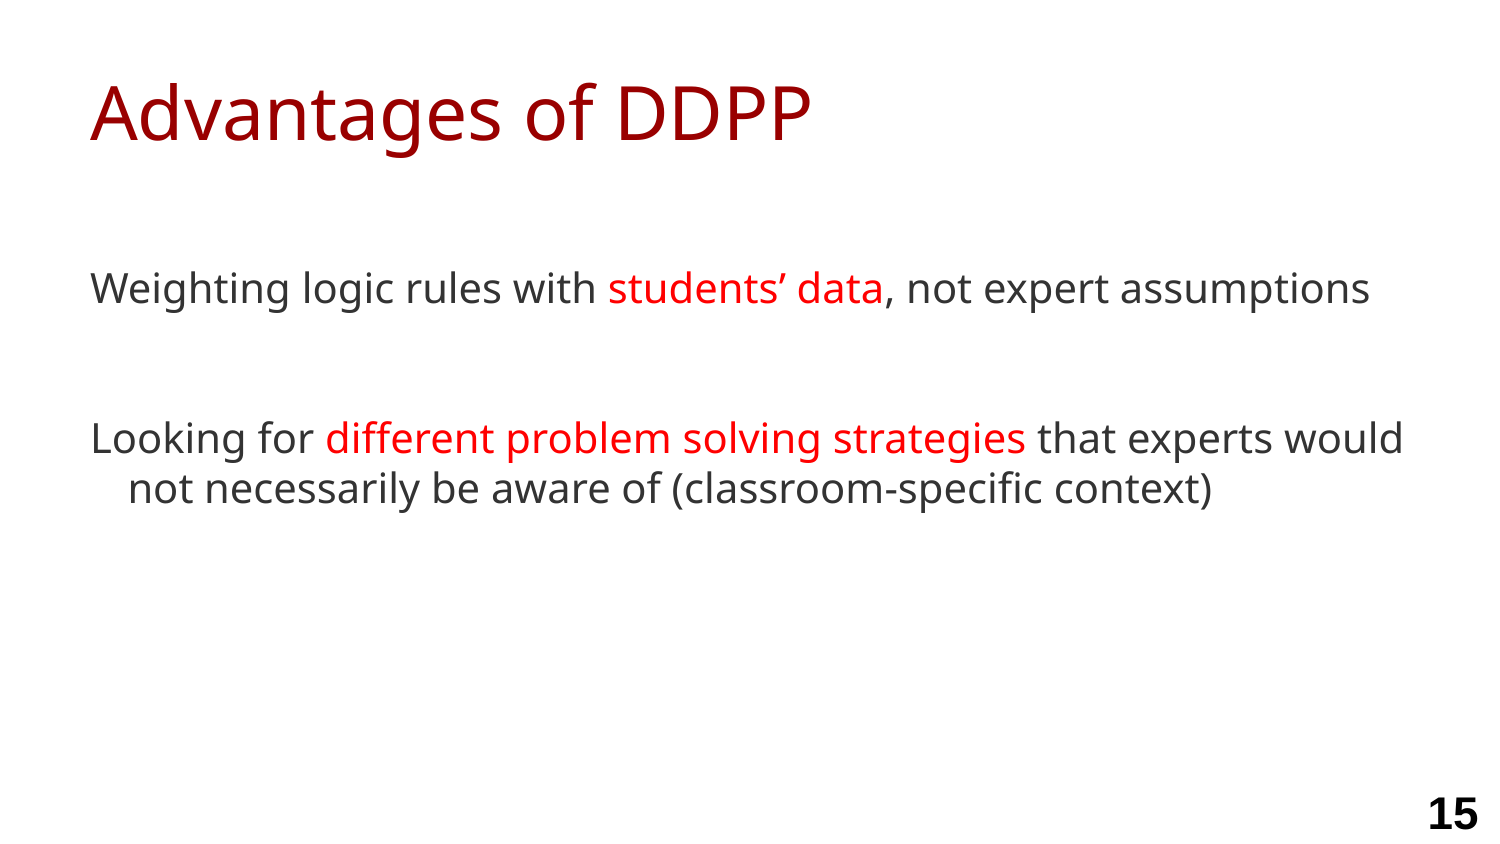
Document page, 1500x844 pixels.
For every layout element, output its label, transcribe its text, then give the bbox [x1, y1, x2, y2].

list Weighting logic rules with students’ data, not expert assumptions Looking for different problem solving strategies that experts would not necessarily be aware of (classroom-specific context) [75, 196, 1425, 808]
slide_number 15 [1403, 779, 1494, 844]
title Advantages of DDPP [75, 30, 1475, 171]
